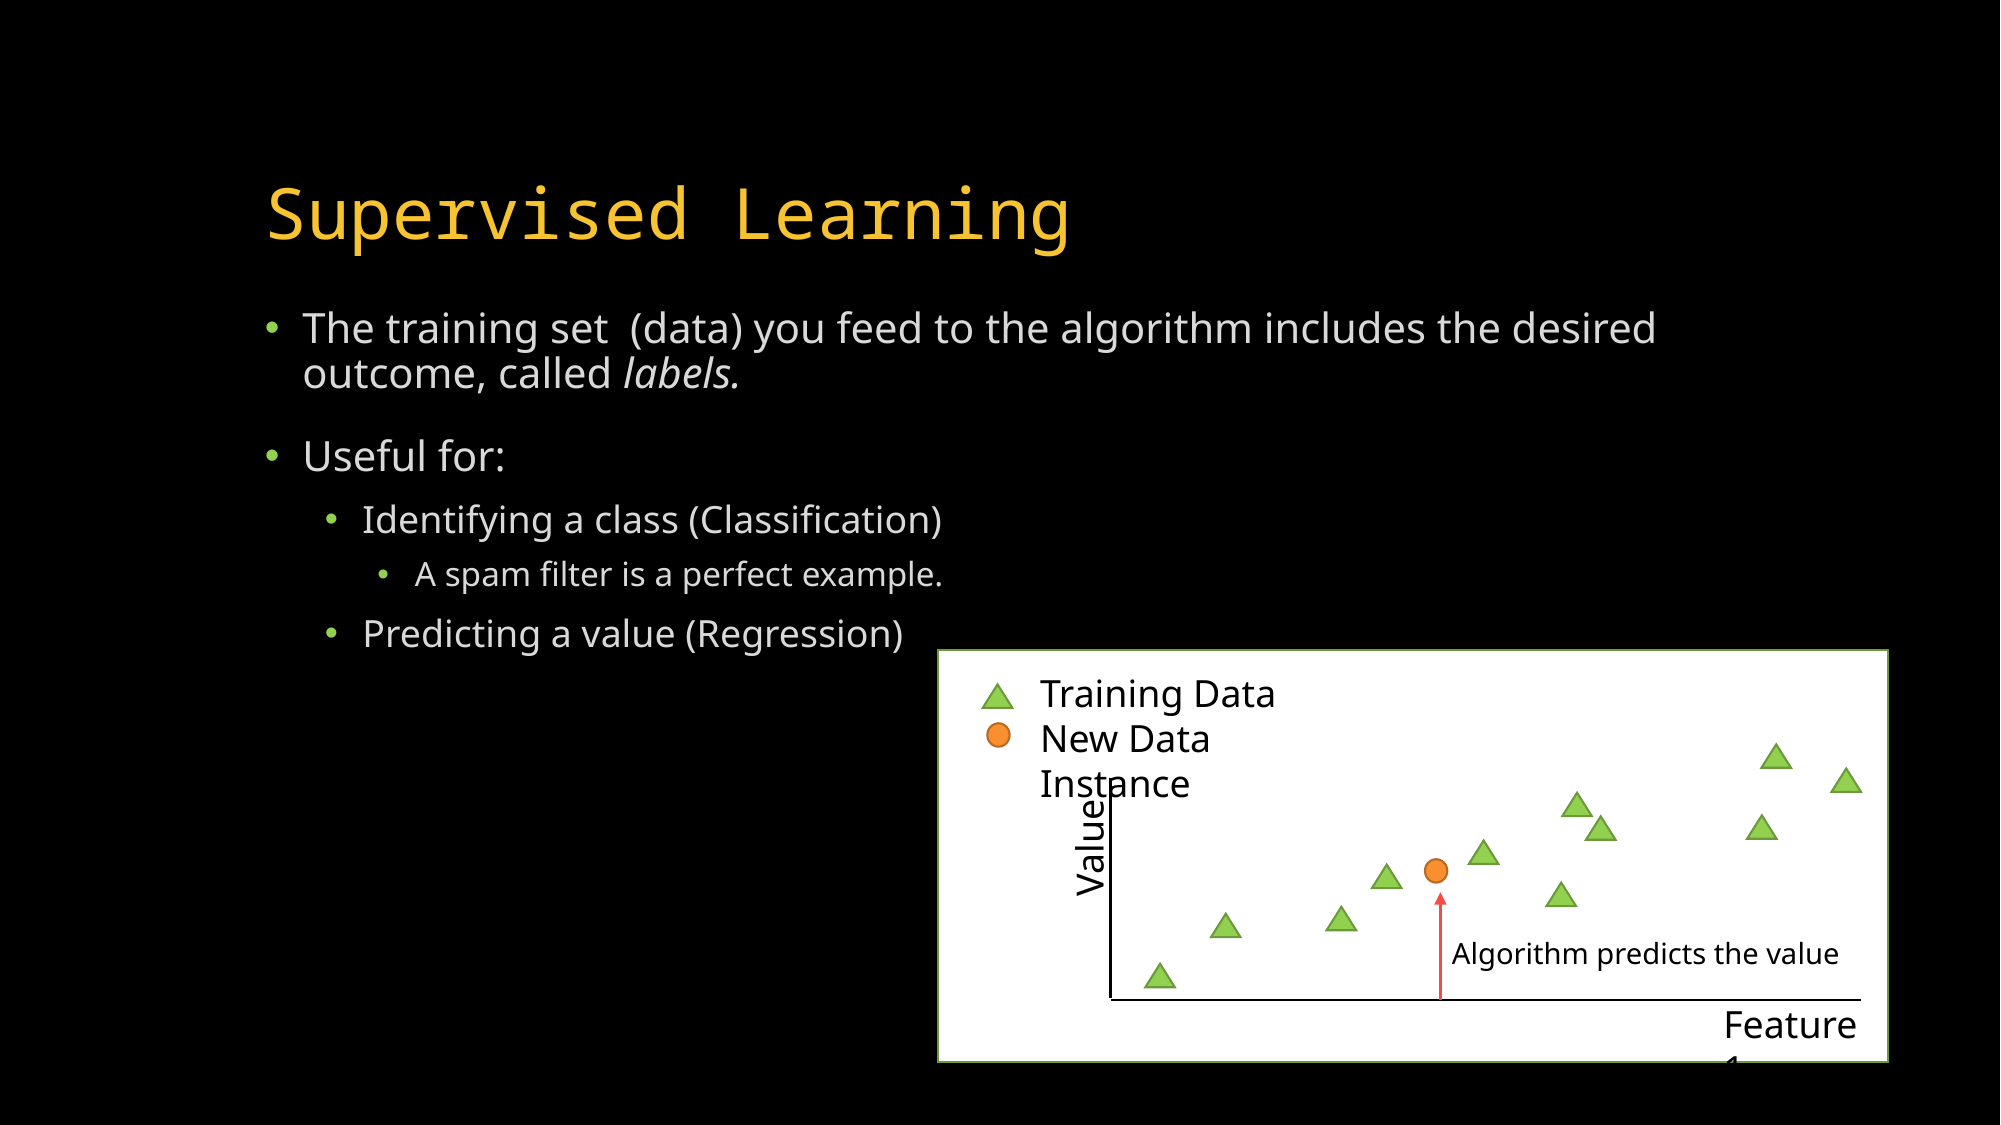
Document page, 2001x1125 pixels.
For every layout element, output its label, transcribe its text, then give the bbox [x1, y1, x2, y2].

text_box [1143, 961, 1177, 989]
text_box [1324, 904, 1359, 932]
text_box [1560, 790, 1594, 818]
text_box [1467, 838, 1501, 865]
text_box [1544, 880, 1578, 908]
text_box [937, 649, 1889, 1063]
text_box Algorithm predicts the value [1441, 927, 1896, 978]
text_box Feature 1 [1708, 993, 1888, 1099]
text_box [980, 682, 1015, 709]
text_box Value [1058, 783, 1110, 911]
text_box [1209, 911, 1243, 939]
text_box [1759, 742, 1793, 769]
text_box Value [1111, 783, 1119, 911]
text_box [986, 722, 1011, 748]
text_box Training Data New Data Instance [1025, 662, 1372, 813]
text_box [1829, 766, 1863, 793]
list The training set (data) you feed to the algorithm includes the desired outcome, called labels. Useful for: Identifying a class (Classification) A spam filter is a perfect example. Predicting a value (Regression) [249, 299, 1750, 1000]
text_box [1584, 814, 1618, 841]
text_box [1370, 862, 1404, 890]
text_box [1745, 813, 1779, 840]
text_box [1423, 858, 1449, 884]
title Supervised Learning [249, 75, 1750, 263]
